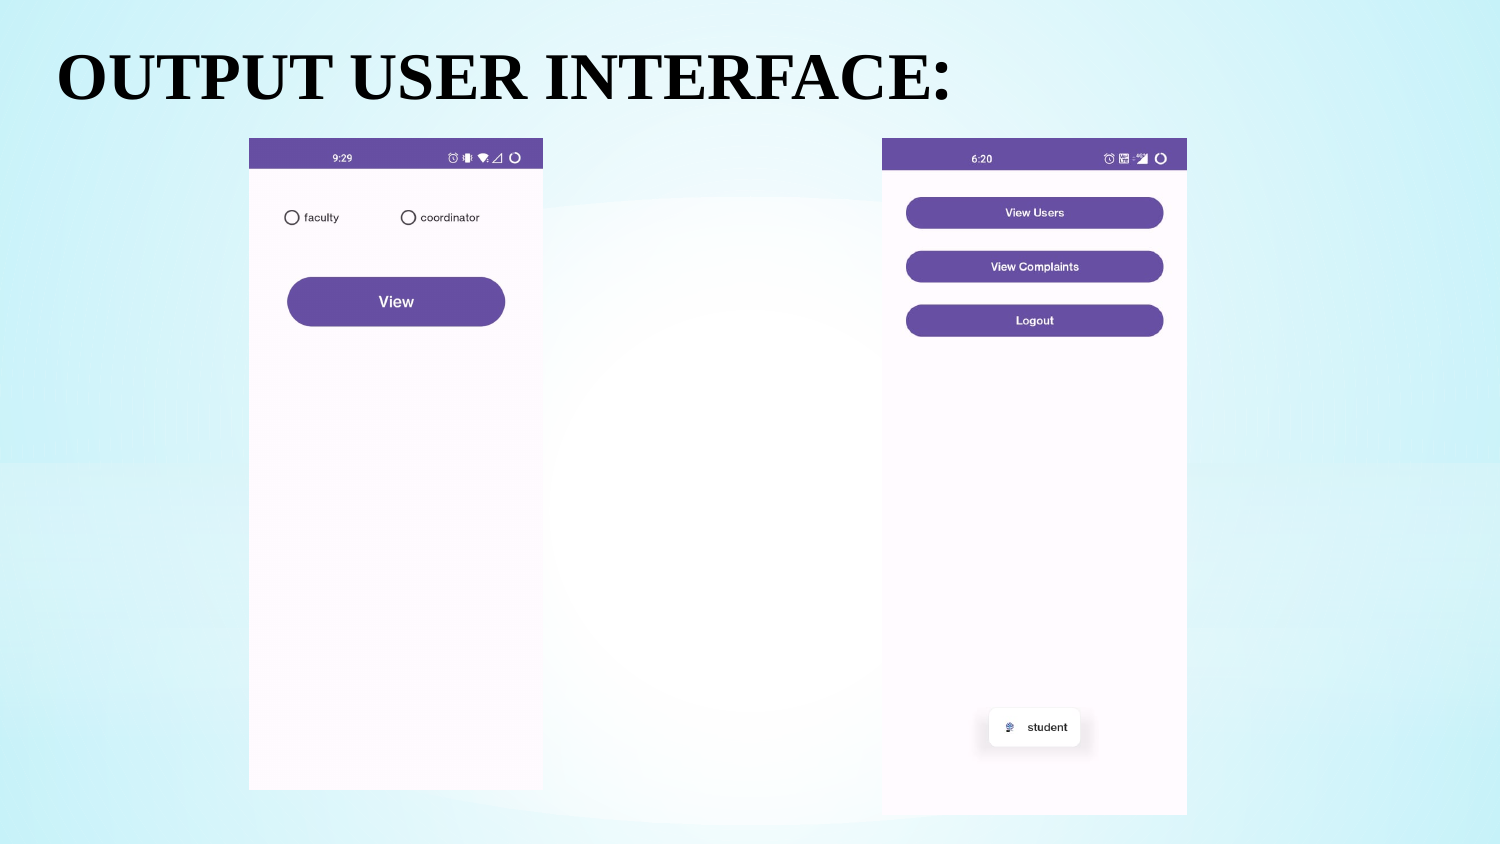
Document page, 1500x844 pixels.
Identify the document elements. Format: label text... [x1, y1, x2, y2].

picture [882, 138, 1188, 815]
text_box OUTPUT USER INTERFACE: [41, 25, 1085, 121]
picture [249, 138, 543, 790]
